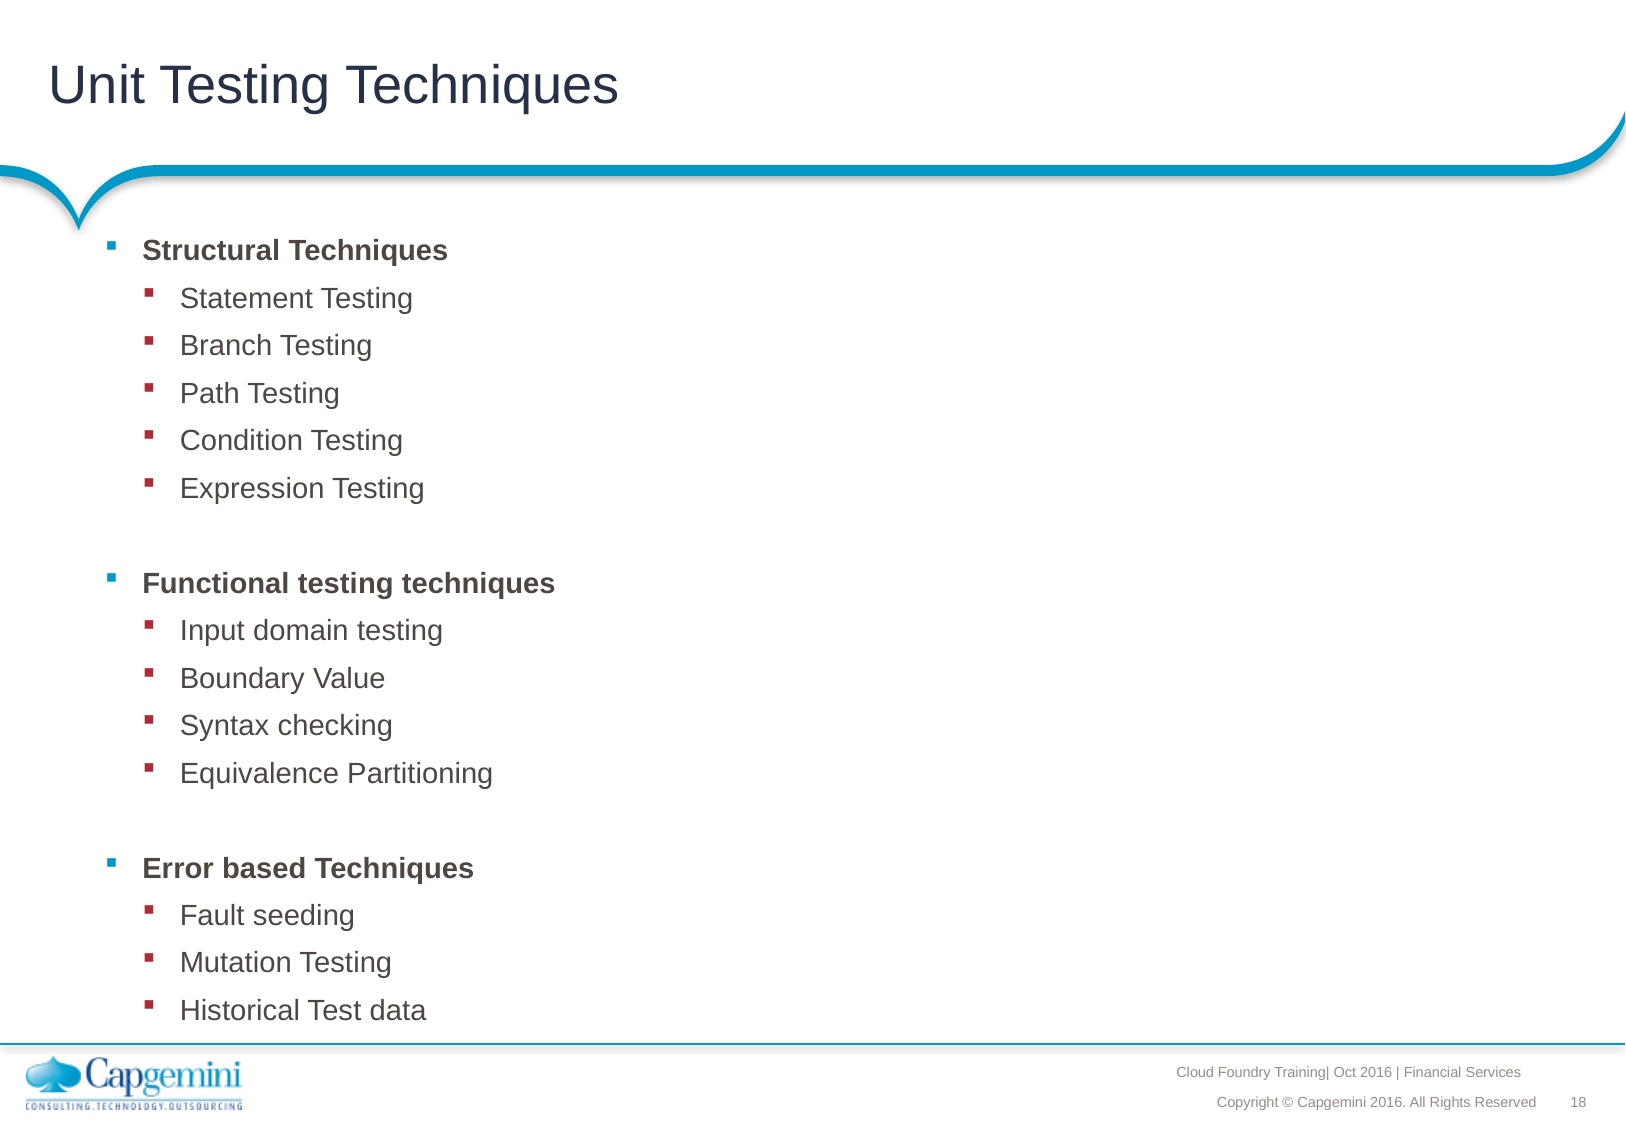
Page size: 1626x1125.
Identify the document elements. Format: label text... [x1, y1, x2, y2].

picture [26, 1056, 242, 1110]
list Structural Techniques Statement Testing Branch Testing Path Testing Condition Testing Expression Testing Functional testing techniques Input domain testing Boundary Value Syntax checking Equivalence Partitioning Error based Techniques Fault seeding Mutation Testing Historical Test data [104, 219, 1388, 1041]
title Unit Testing Techniques [0, 0, 1625, 165]
